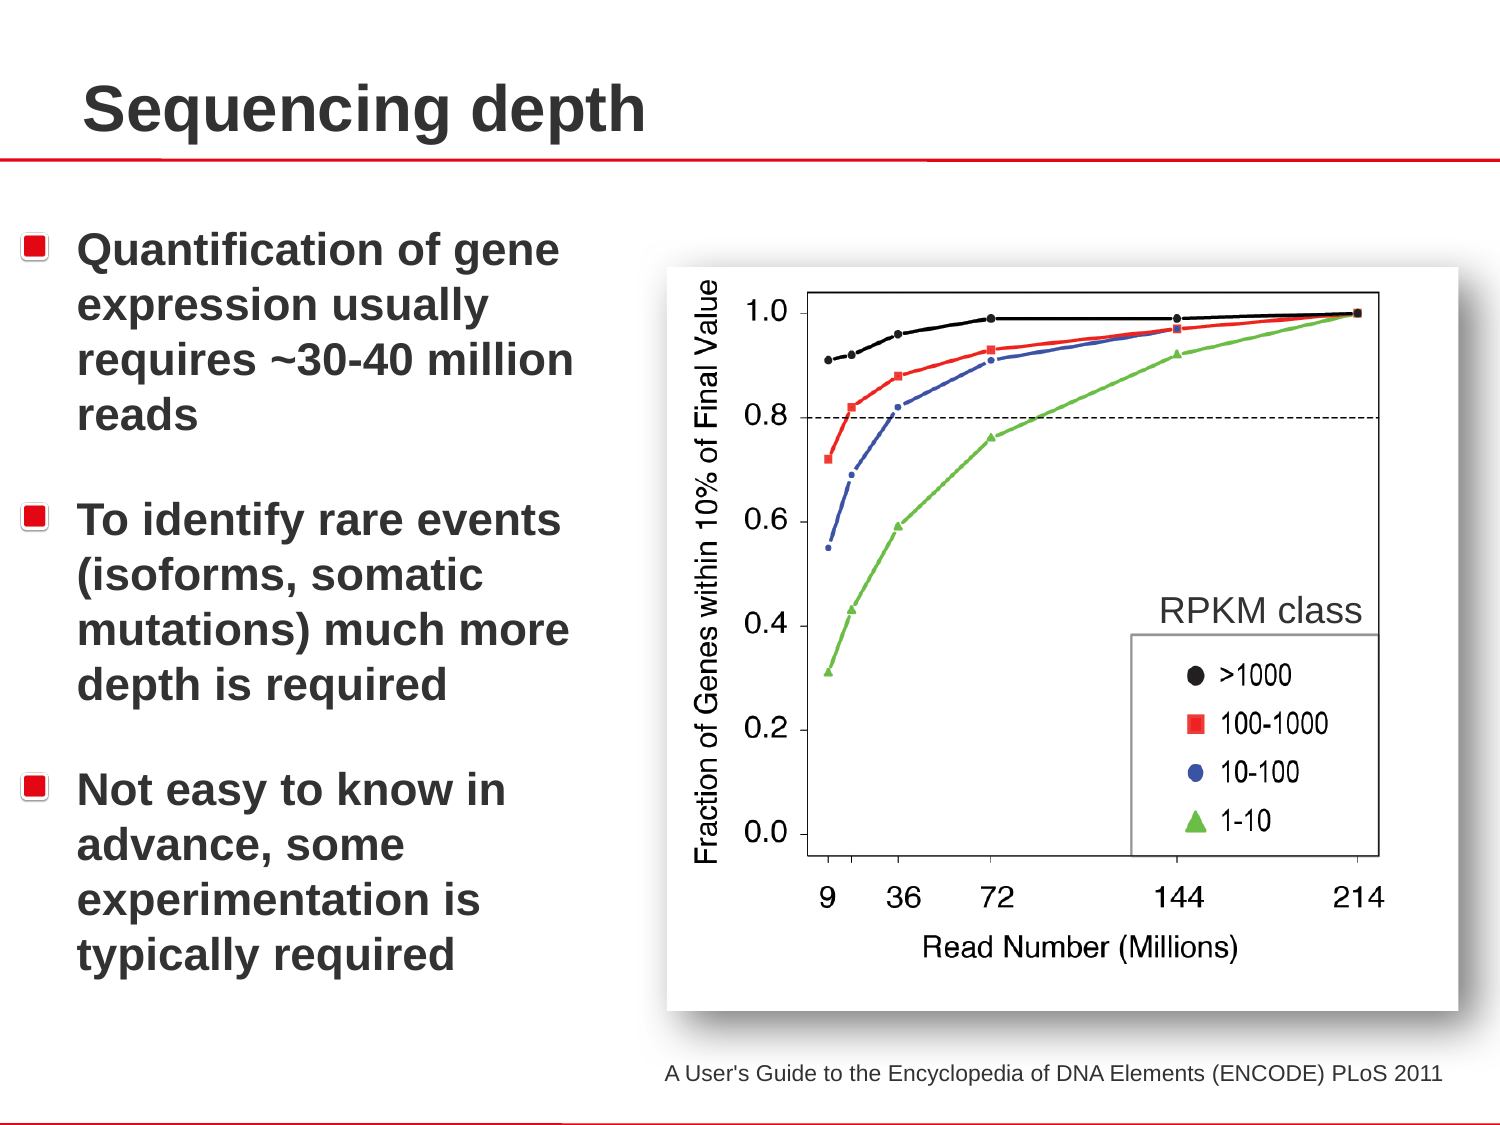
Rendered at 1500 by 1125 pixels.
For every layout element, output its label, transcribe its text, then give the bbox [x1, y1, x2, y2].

text_box Sequencing depth [82, 66, 1411, 145]
picture [18, 771, 51, 804]
picture [18, 501, 51, 534]
text_box Quantification of gene expression usually requires ~30-40 million reads To identify rare events (isoforms, somatic mutations) much more depth is required Not easy to know in advance, some experimentation is typically required [17, 219, 655, 1023]
picture [18, 231, 51, 264]
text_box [666, 267, 1459, 1012]
text_box A User's Guide to the Encyclopedia of DNA Elements (ENCODE) PLoS 2011 [615, 1051, 1494, 1093]
